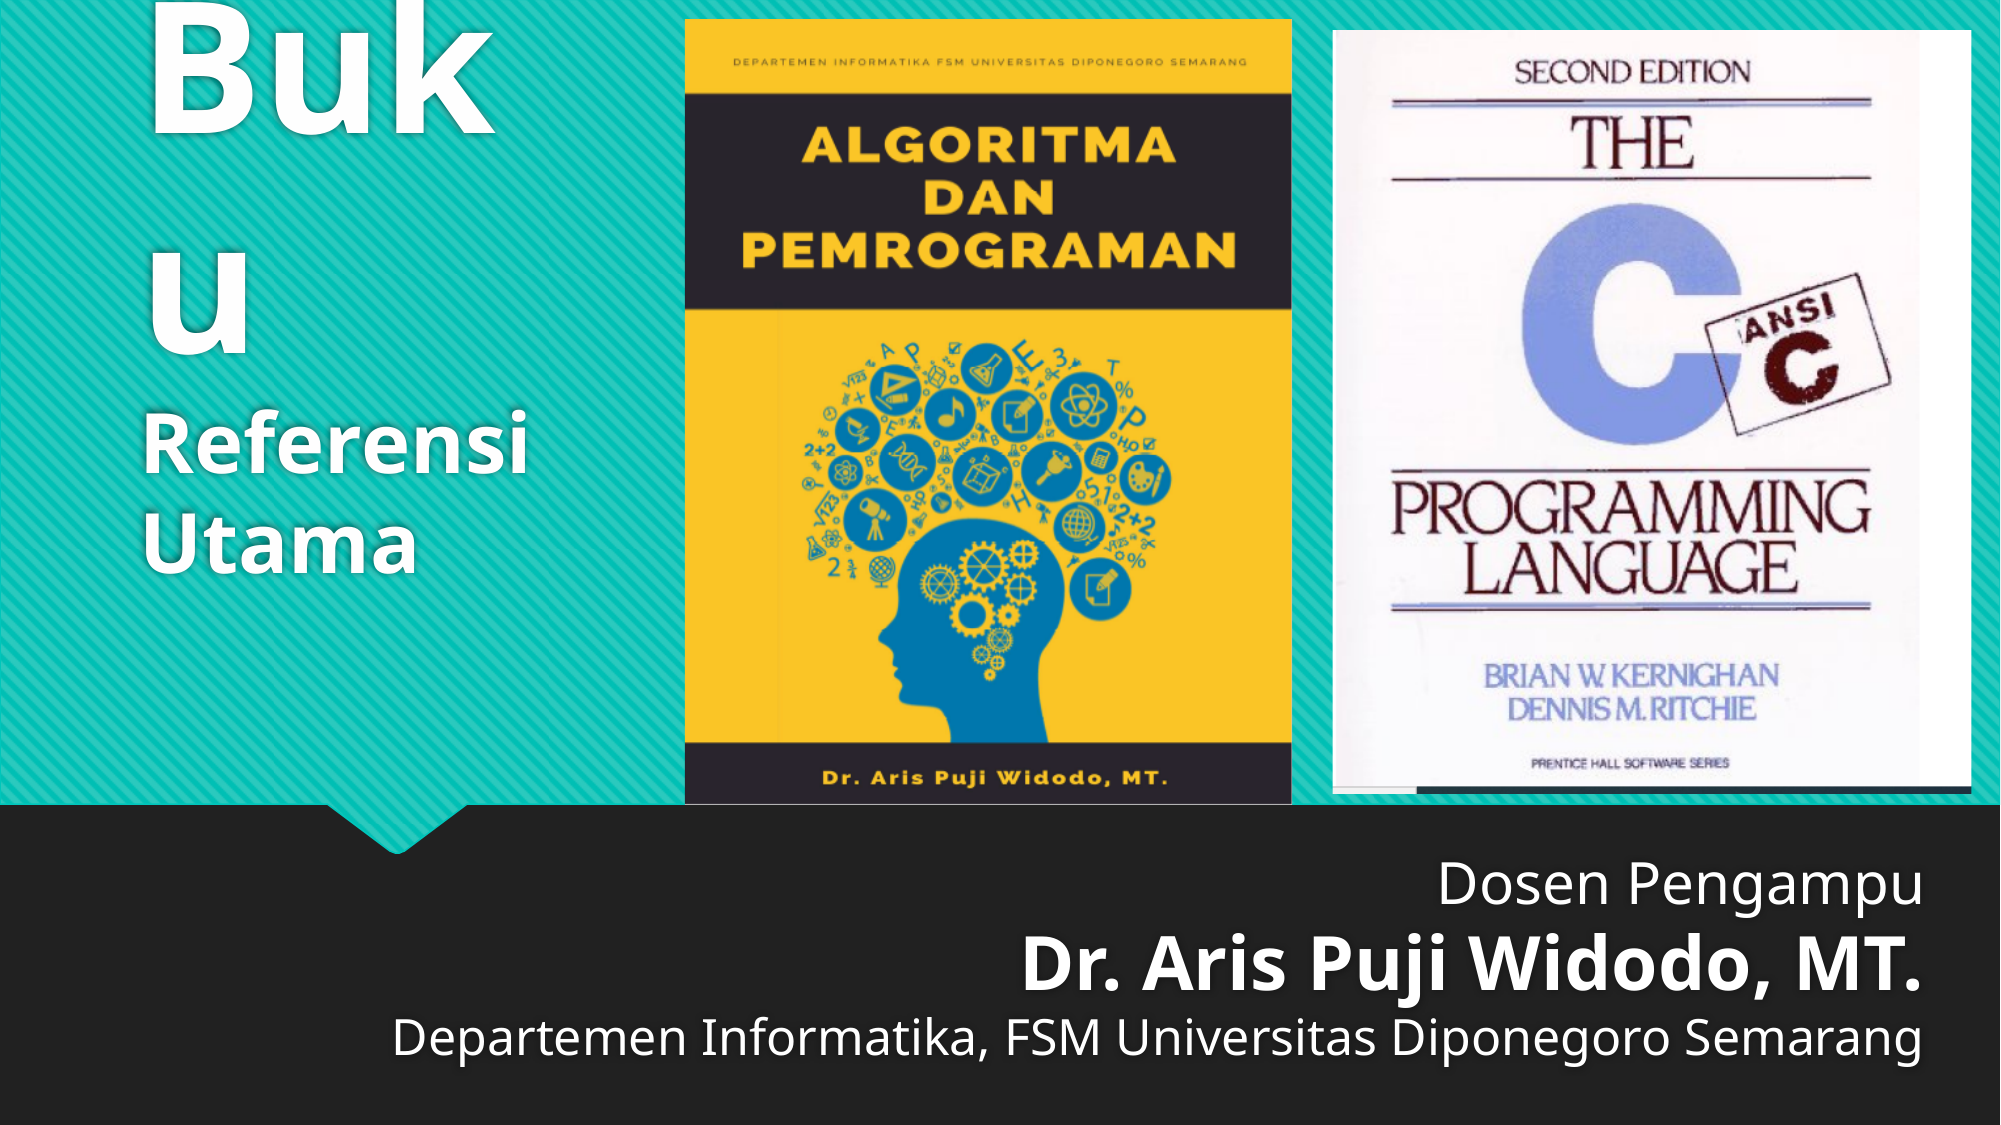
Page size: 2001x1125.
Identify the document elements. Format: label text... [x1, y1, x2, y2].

title Buku Referensi Utama [124, 191, 613, 598]
subtitle Dosen Pengampu Dr. Aris Puji Widodo, MT. Departemen Informatika, FSM Universitas Diponegoro Semarang [205, 838, 1941, 1075]
picture [1332, 29, 1972, 794]
picture [684, 19, 1293, 805]
